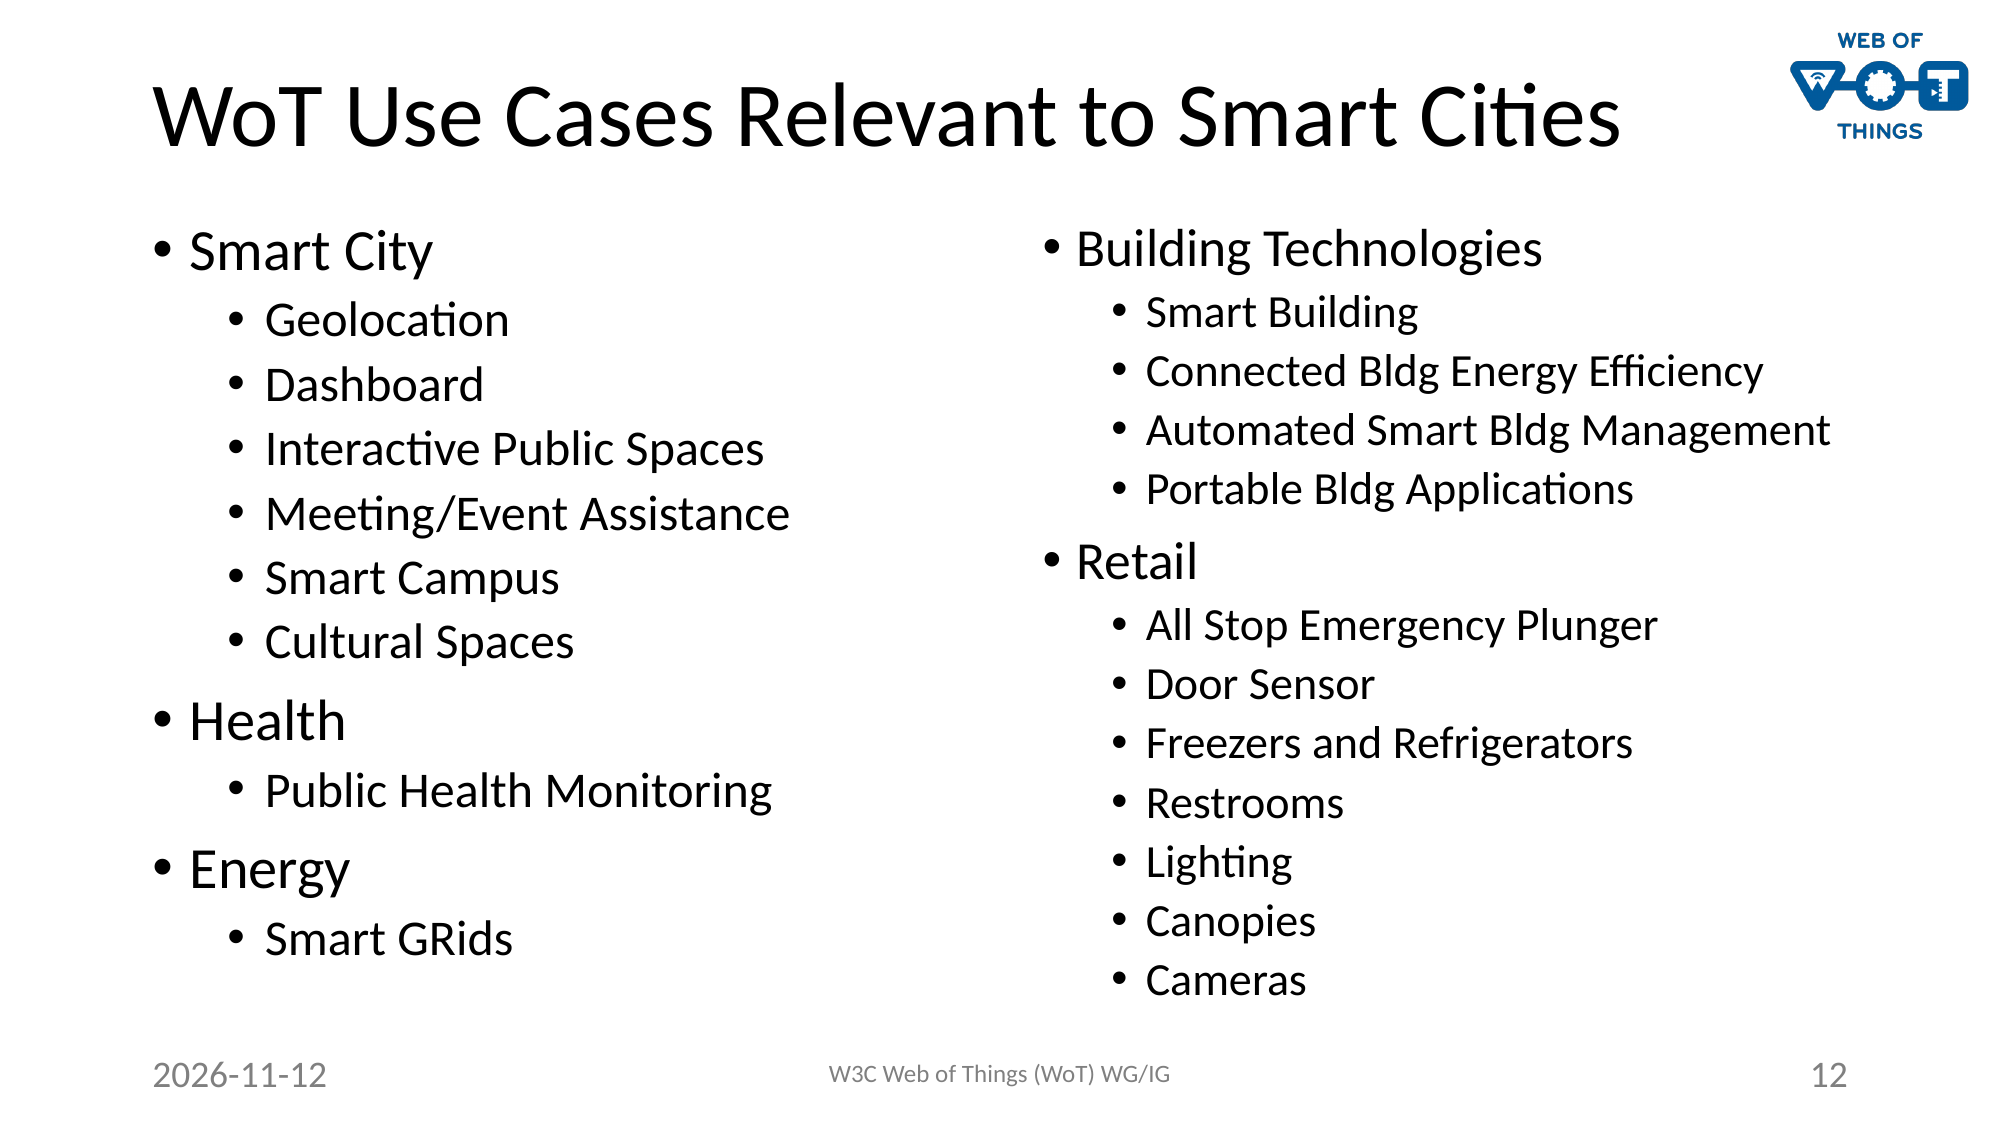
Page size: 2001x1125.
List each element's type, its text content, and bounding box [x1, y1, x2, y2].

text_box Building Technologies Smart Building Connected Bldg Energy Efficiency Automated Smart Bldg Management Portable Bldg Applications Retail All Stop Emergency Plunger Door Sensor Freezers and Refrigerators Restrooms Lighting Canopies Cameras [1027, 212, 1930, 1014]
list Smart City Geolocation Dashboard Interactive Public Spaces Meeting/Event Assistance Smart Campus Cultural Spaces Health Public Health Monitoring Energy Smart GRids [137, 212, 973, 1014]
slide_number 12 [1412, 1042, 1863, 1103]
picture [1773, 22, 1985, 149]
footer W3C Web of Things (WoT) WG/IG [662, 1042, 1338, 1103]
title WoT Use Cases Relevant to Smart Cities [137, 59, 1863, 278]
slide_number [137, 1042, 588, 1103]
